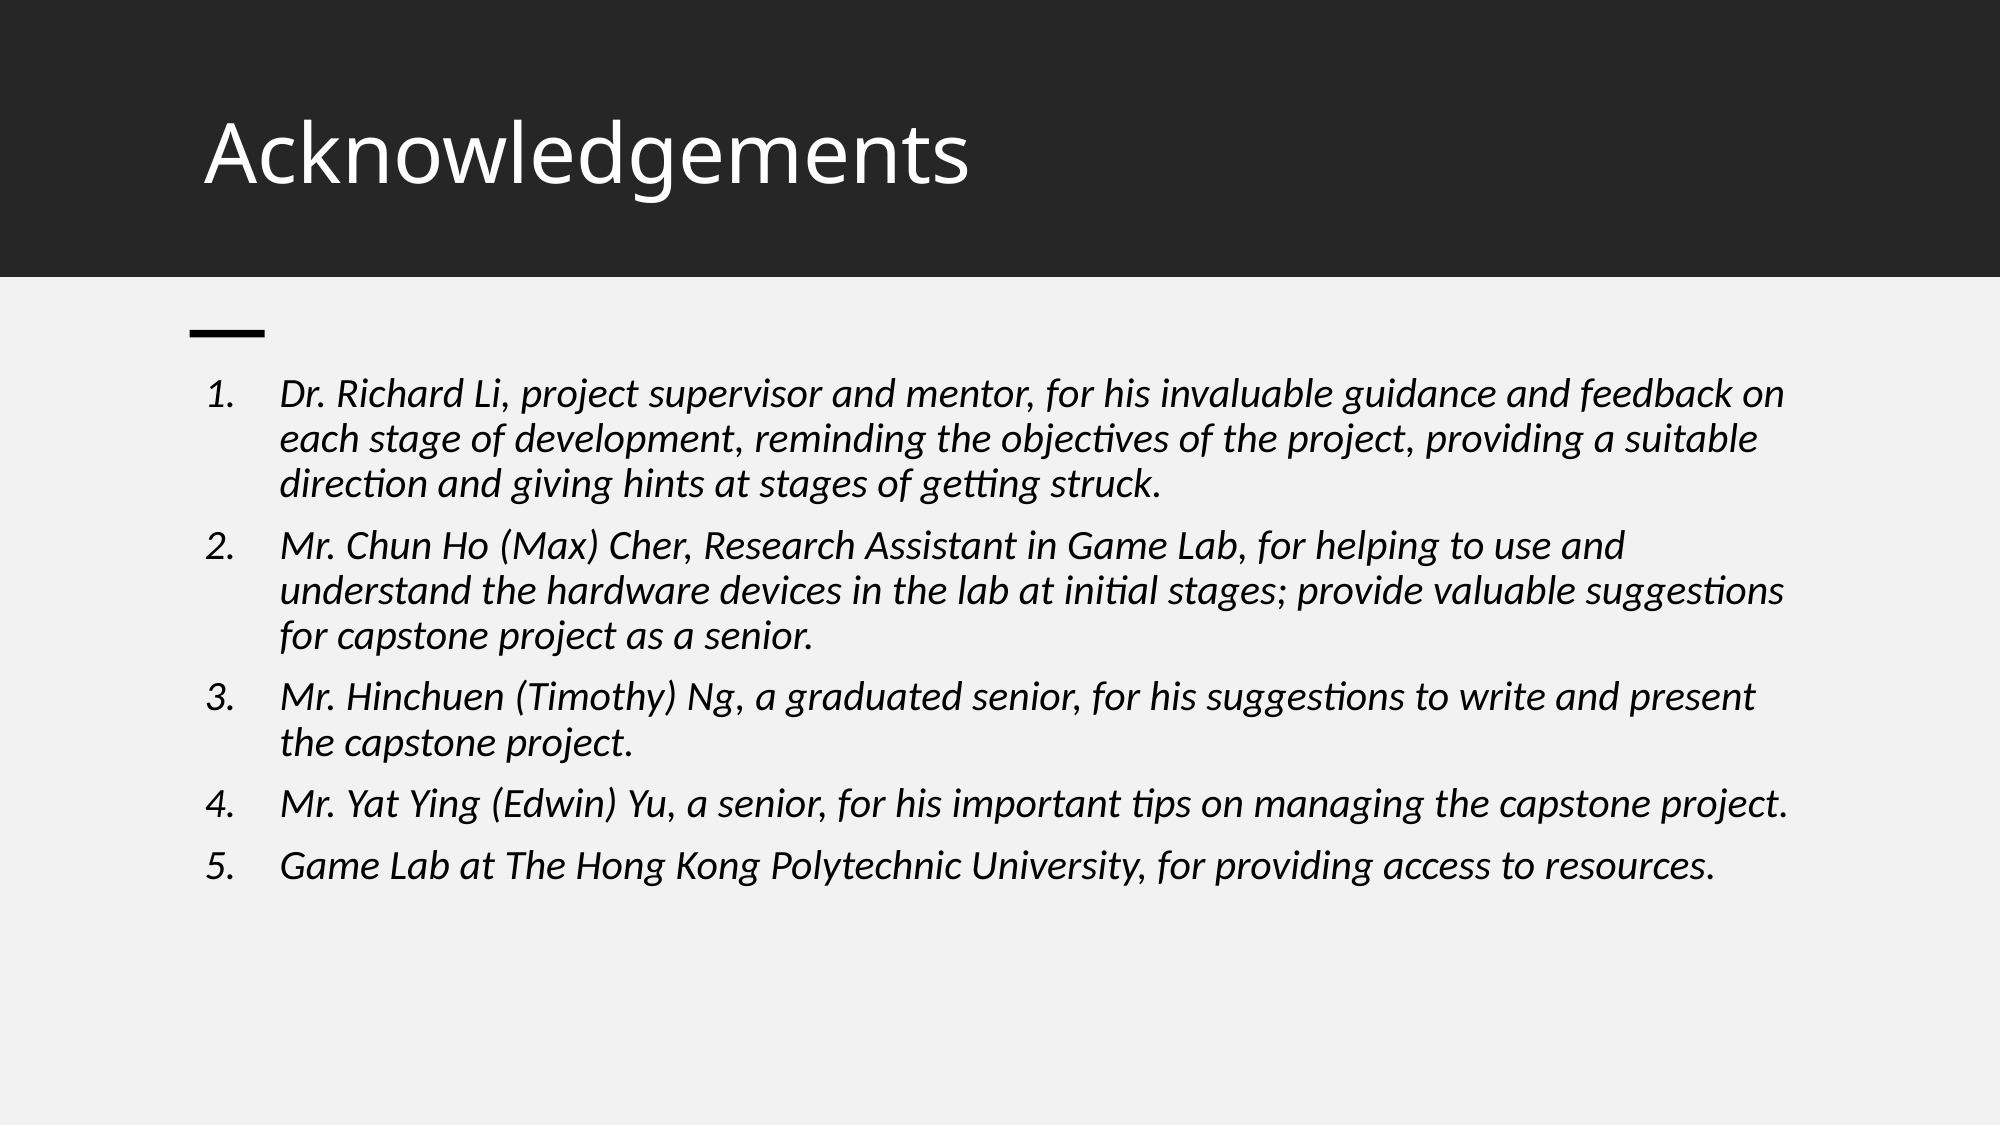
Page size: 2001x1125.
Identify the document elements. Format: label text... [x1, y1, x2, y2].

text_box [0, 0, 2000, 276]
title Acknowledgements [189, 104, 1812, 253]
text_box [189, 329, 266, 338]
list Dr. Richard Li, project supervisor and mentor, for his invaluable guidance and feedback on each stage of development, reminding the objectives of the project, providing a suitable direction and giving hints at stages of getting struck. Mr. Chun Ho (Max) Cher, Research Assistant in Game Lab, for helping to use and understand the hardware devices in the lab at initial stages; provide valuable suggestions for capstone project as a senior. Mr. Hinchuen (Timothy) Ng, a graduated senior, for his suggestions to write and present the capstone project. Mr. Yat Ying (Edwin) Yu, a senior, for his important tips on managing the capstone project. Game Lab at The Hong Kong Polytechnic University, for providing access to resources. [189, 363, 1811, 1014]
text_box [0, 276, 2000, 1125]
